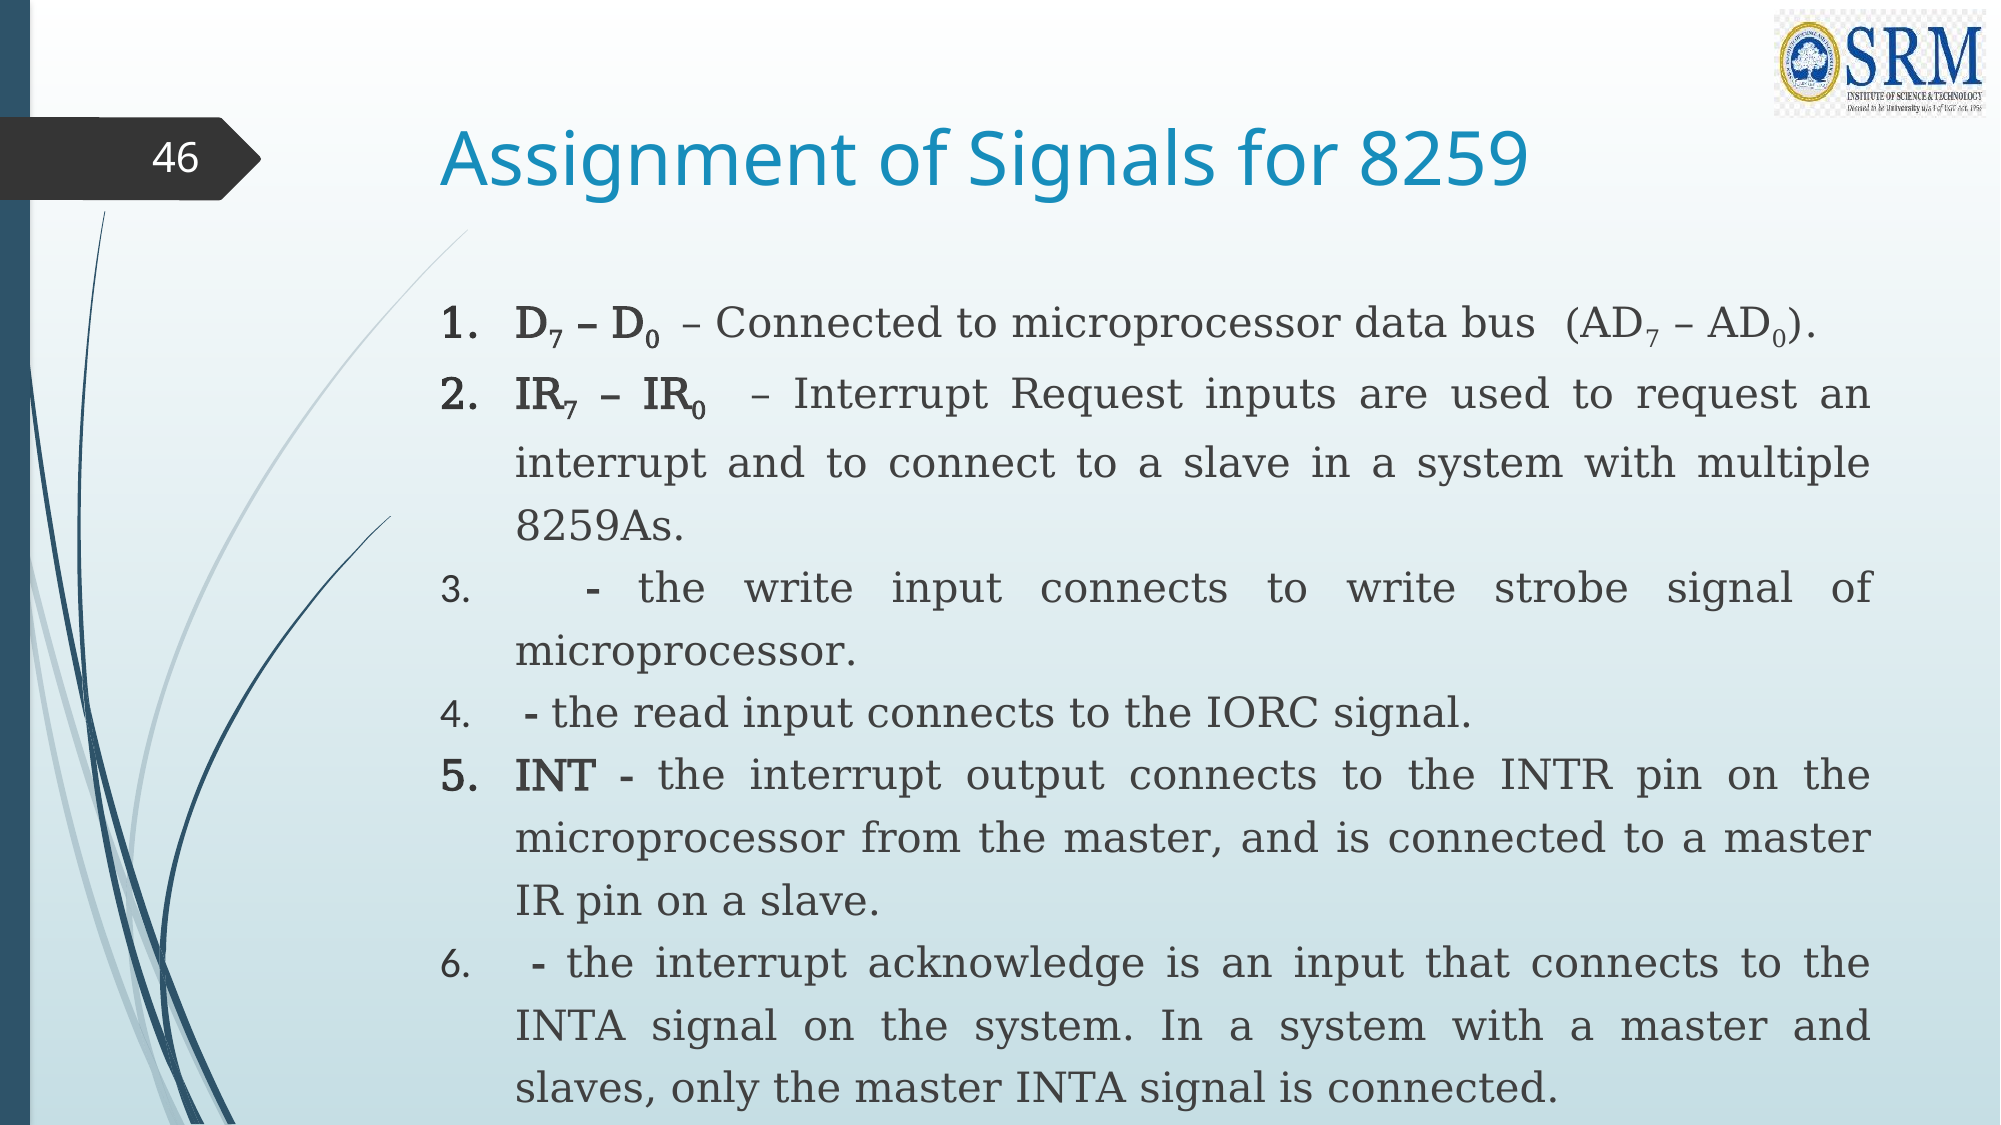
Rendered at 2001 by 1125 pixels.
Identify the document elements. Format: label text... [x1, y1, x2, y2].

title Assignment of Signals for 8259 [425, 102, 1888, 313]
slide_number 46 [87, 129, 216, 190]
picture [1774, 9, 1987, 118]
